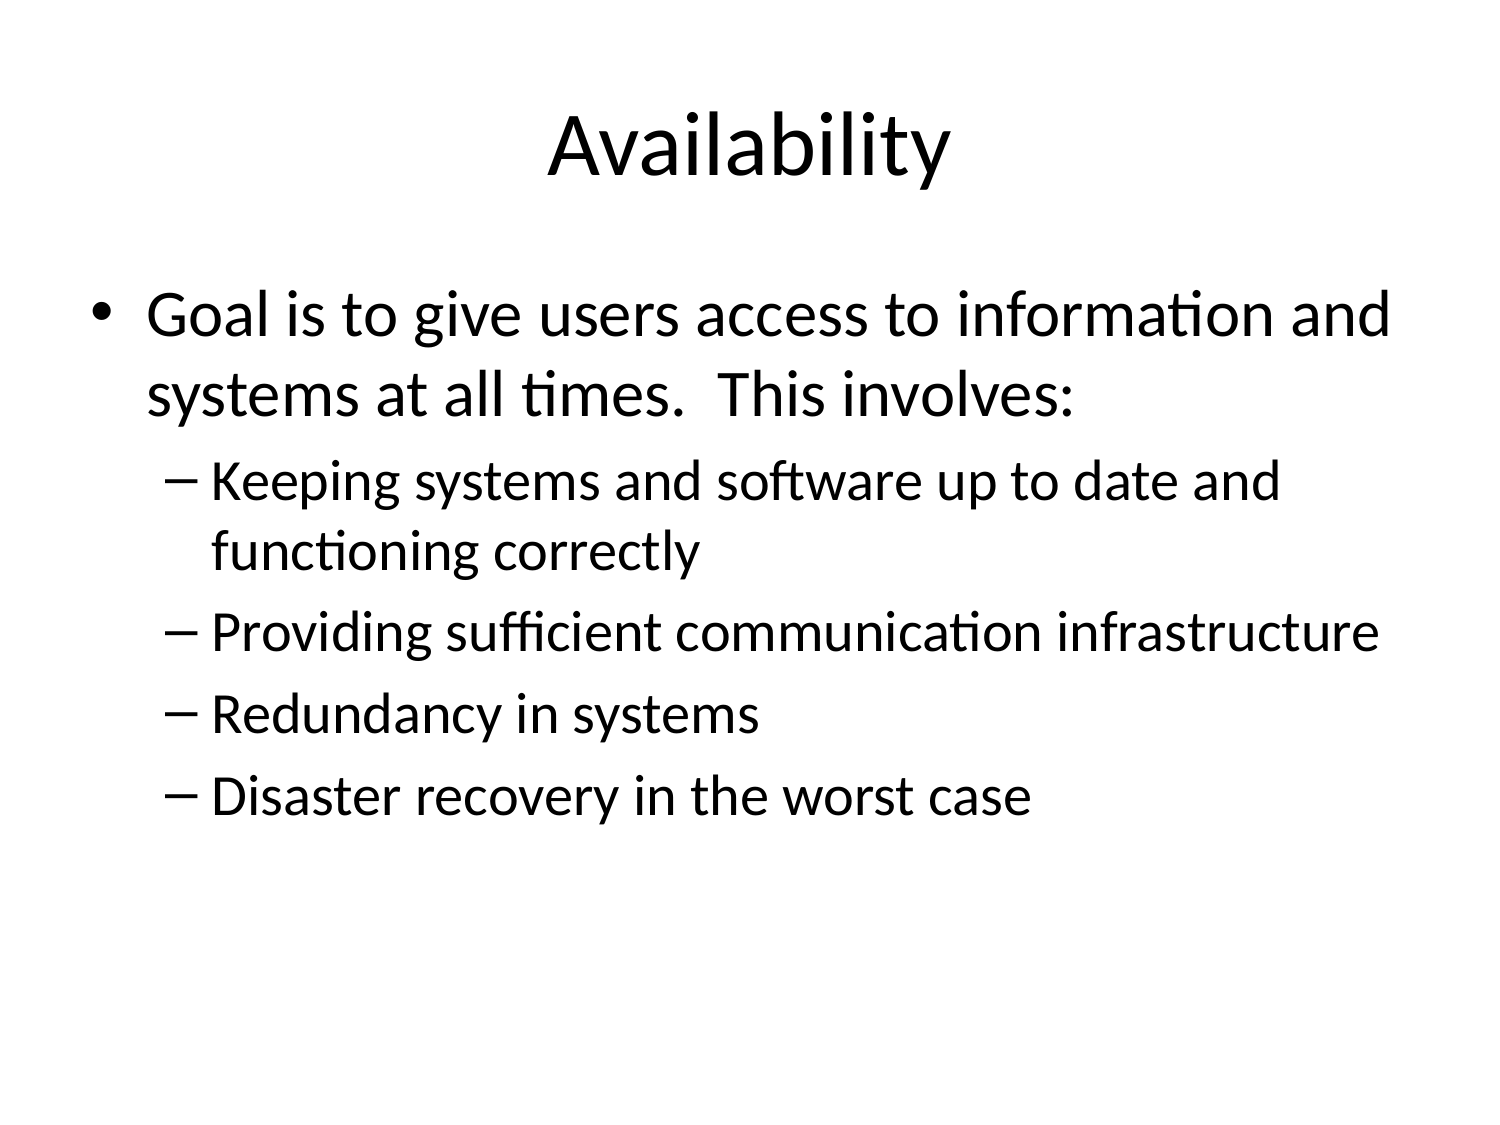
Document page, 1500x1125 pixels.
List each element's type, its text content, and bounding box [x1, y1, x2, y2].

list Goal is to give users access to information and systems at all times. This involves: Keeping systems and software up to date and functioning correctly Providing sufficient communication infrastructure Redundancy in systems Disaster recovery in the worst case [75, 262, 1425, 1005]
title Availability [75, 45, 1425, 233]
